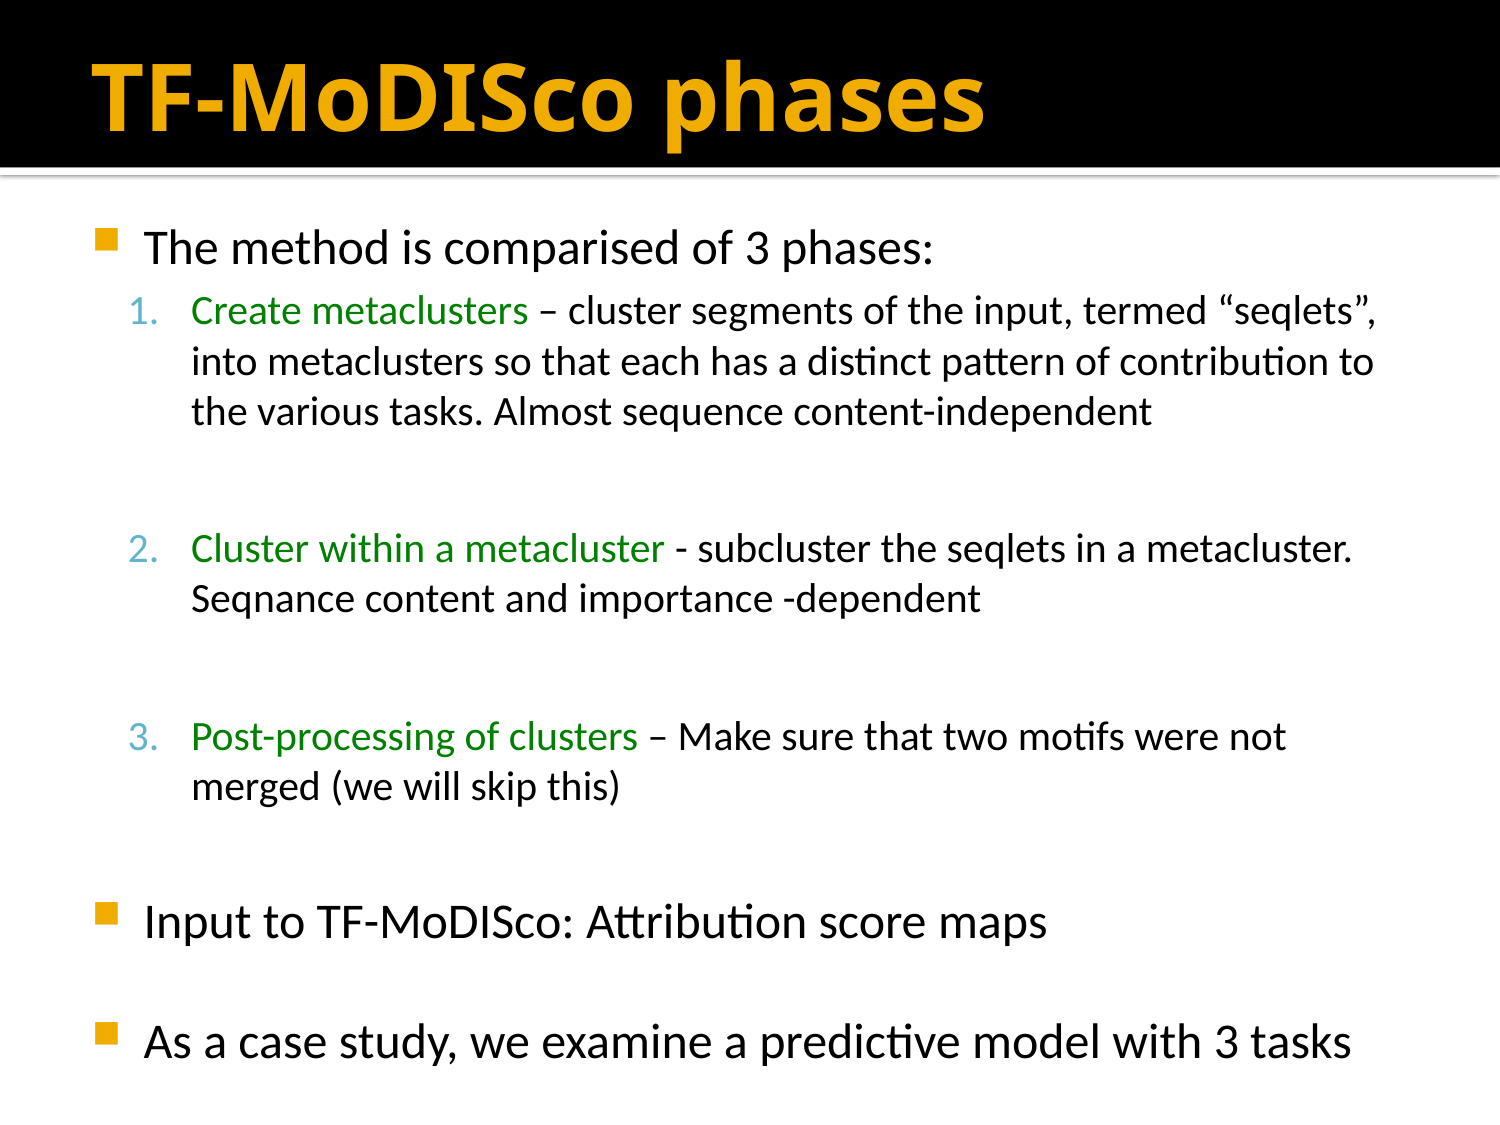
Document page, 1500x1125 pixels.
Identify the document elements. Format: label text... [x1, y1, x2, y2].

title TF-MoDISco phases [75, 12, 1425, 175]
list The method is comparised of 3 phases: Create metaclusters – cluster segments of the input, termed “seqlets”, into metaclusters so that each has a distinct pattern of contribution to the various tasks. Almost sequence content-independent Cluster within a metacluster - subcluster the seqlets in a metacluster. Seqnance content and importance -dependent Post-processing of clusters – Make sure that two motifs were not merged (we will skip this) Input to TF-MoDISco: Attribution score maps As a case study, we examine a predictive model with 3 tasks [62, 200, 1413, 1113]
